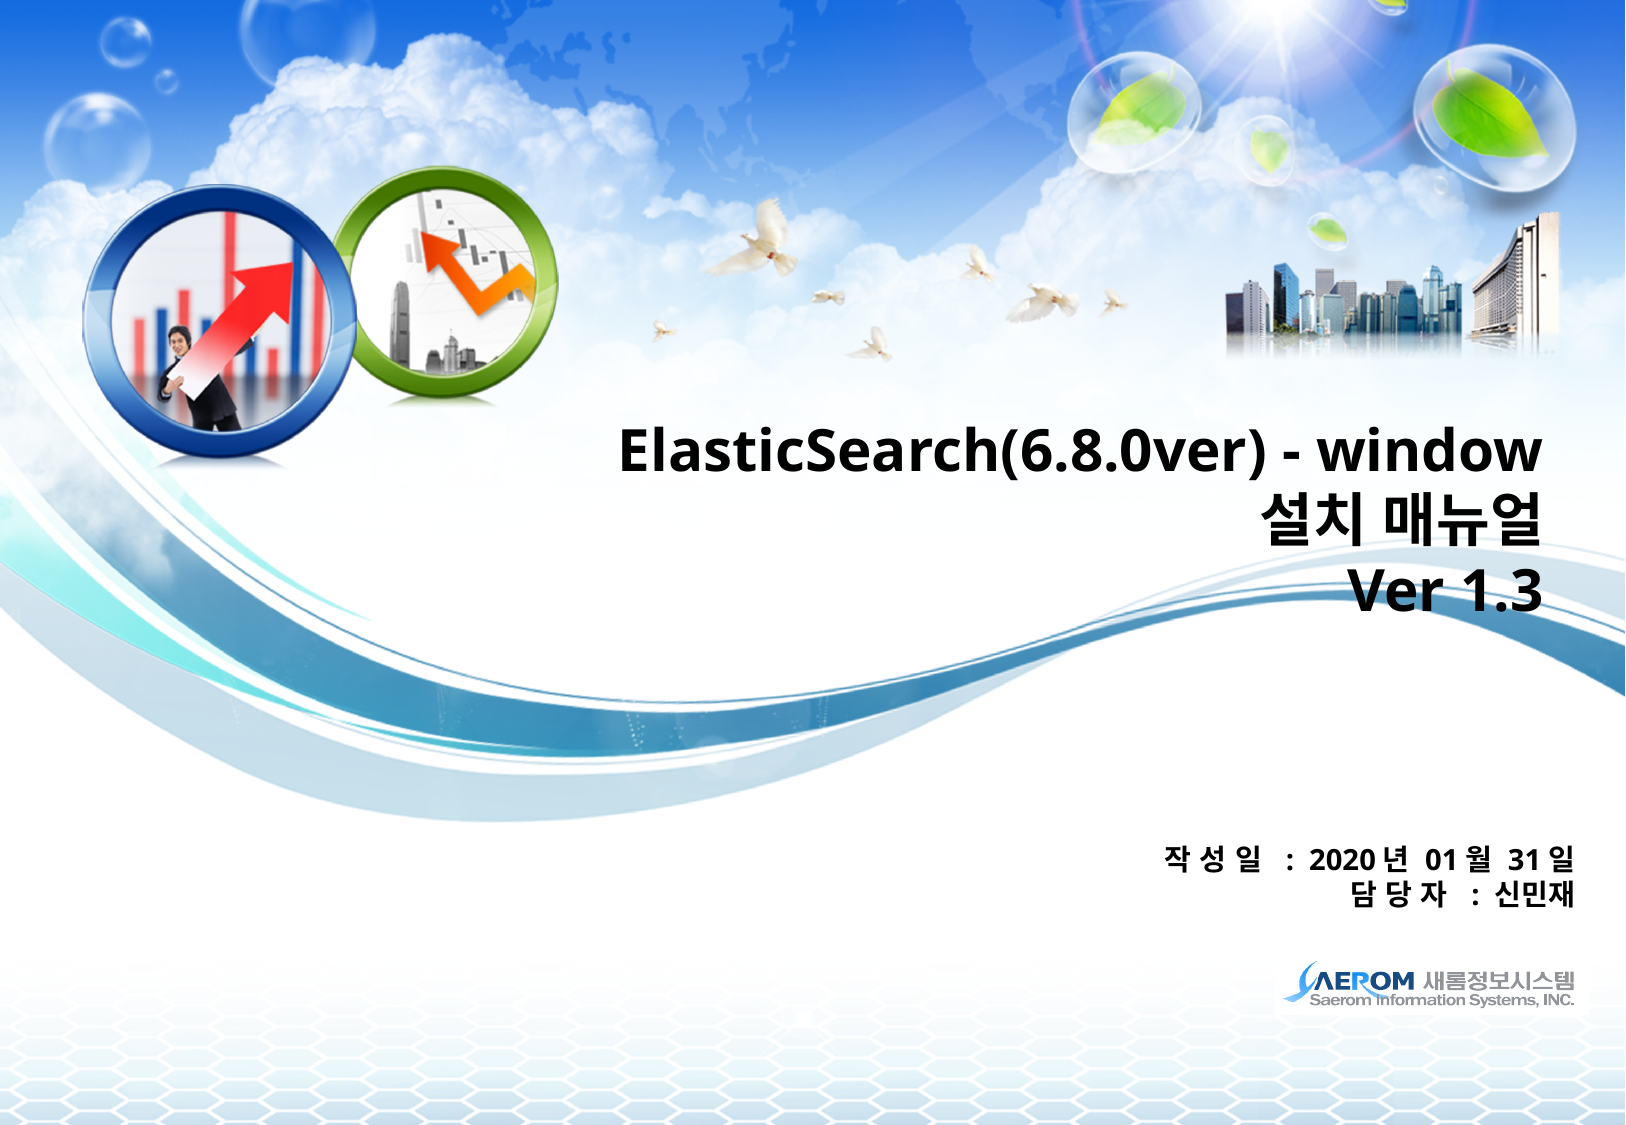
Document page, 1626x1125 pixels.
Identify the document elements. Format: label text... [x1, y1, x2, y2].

text_box ElasticSearch(6.8.0ver) - window 설치 매뉴얼 Ver 1.3 [61, 405, 1559, 631]
picture [0, 0, 1625, 827]
text_box 작 성 일 : 2020년 01월 31일 담 당 자 : 신민재 [1149, 834, 1590, 919]
picture [0, 941, 1625, 1125]
